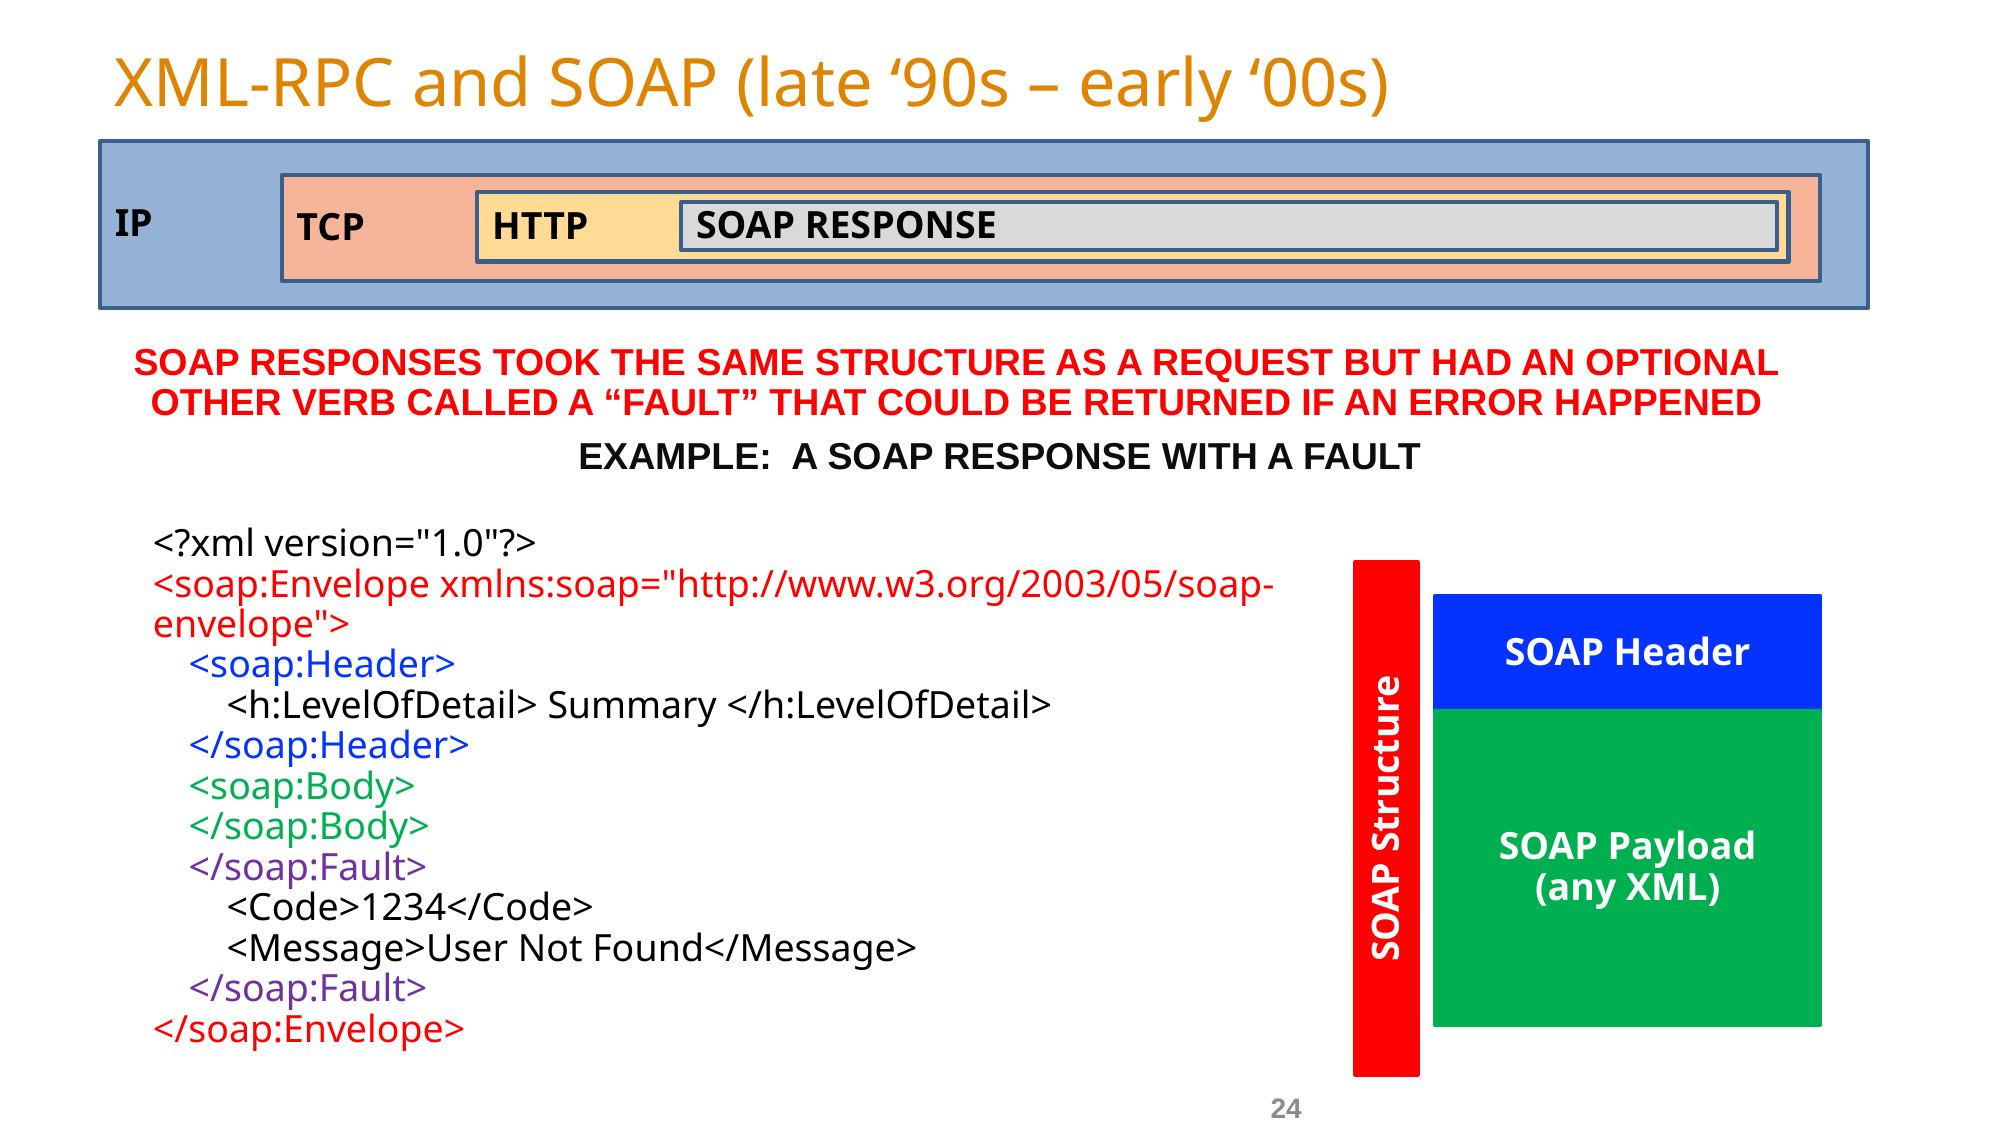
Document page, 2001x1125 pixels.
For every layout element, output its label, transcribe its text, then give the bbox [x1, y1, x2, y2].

text_box IP [98, 139, 1870, 310]
text_box HTTP [475, 190, 1791, 264]
text_box SOAP Header [1433, 594, 1822, 709]
slide_number 24 [683, 1079, 1317, 1125]
text_box <?xml version="1.0"?> <soap:Envelope xmlns:soap="http://www.w3.org/2003/05/soap-envelope"> <soap:Header> <h:LevelOfDetail> Summary </h:LevelOfDetail> </soap:Header> <soap:Body> </soap:Body> </soap:Fault> <Code>1234</Code> <Message>User Not Found</Message> </soap:Fault> </soap:Envelope> [138, 516, 1419, 1058]
text_box SOAP Payload (any XML) [1433, 709, 1822, 1027]
text_box SOAP Structure [1353, 560, 1420, 1077]
text_box EXAMPLE: A SOAP RESPONSE WITH A FAULT [115, 429, 1885, 485]
text_box SOAP RESPONSE [679, 200, 1779, 252]
title XML-RPC and SOAP (late ‘90s – early ‘00s) [99, 22, 1900, 138]
text_box TCP [280, 173, 1822, 283]
text_box SOAP RESPONSES TOOK THE SAME STRUCTURE AS A REQUEST BUT HAD AN OPTIONAL OTHER VERB CALLED A “FAULT” THAT COULD BE RETURNED IF AN ERROR HAPPENED [72, 335, 1841, 431]
